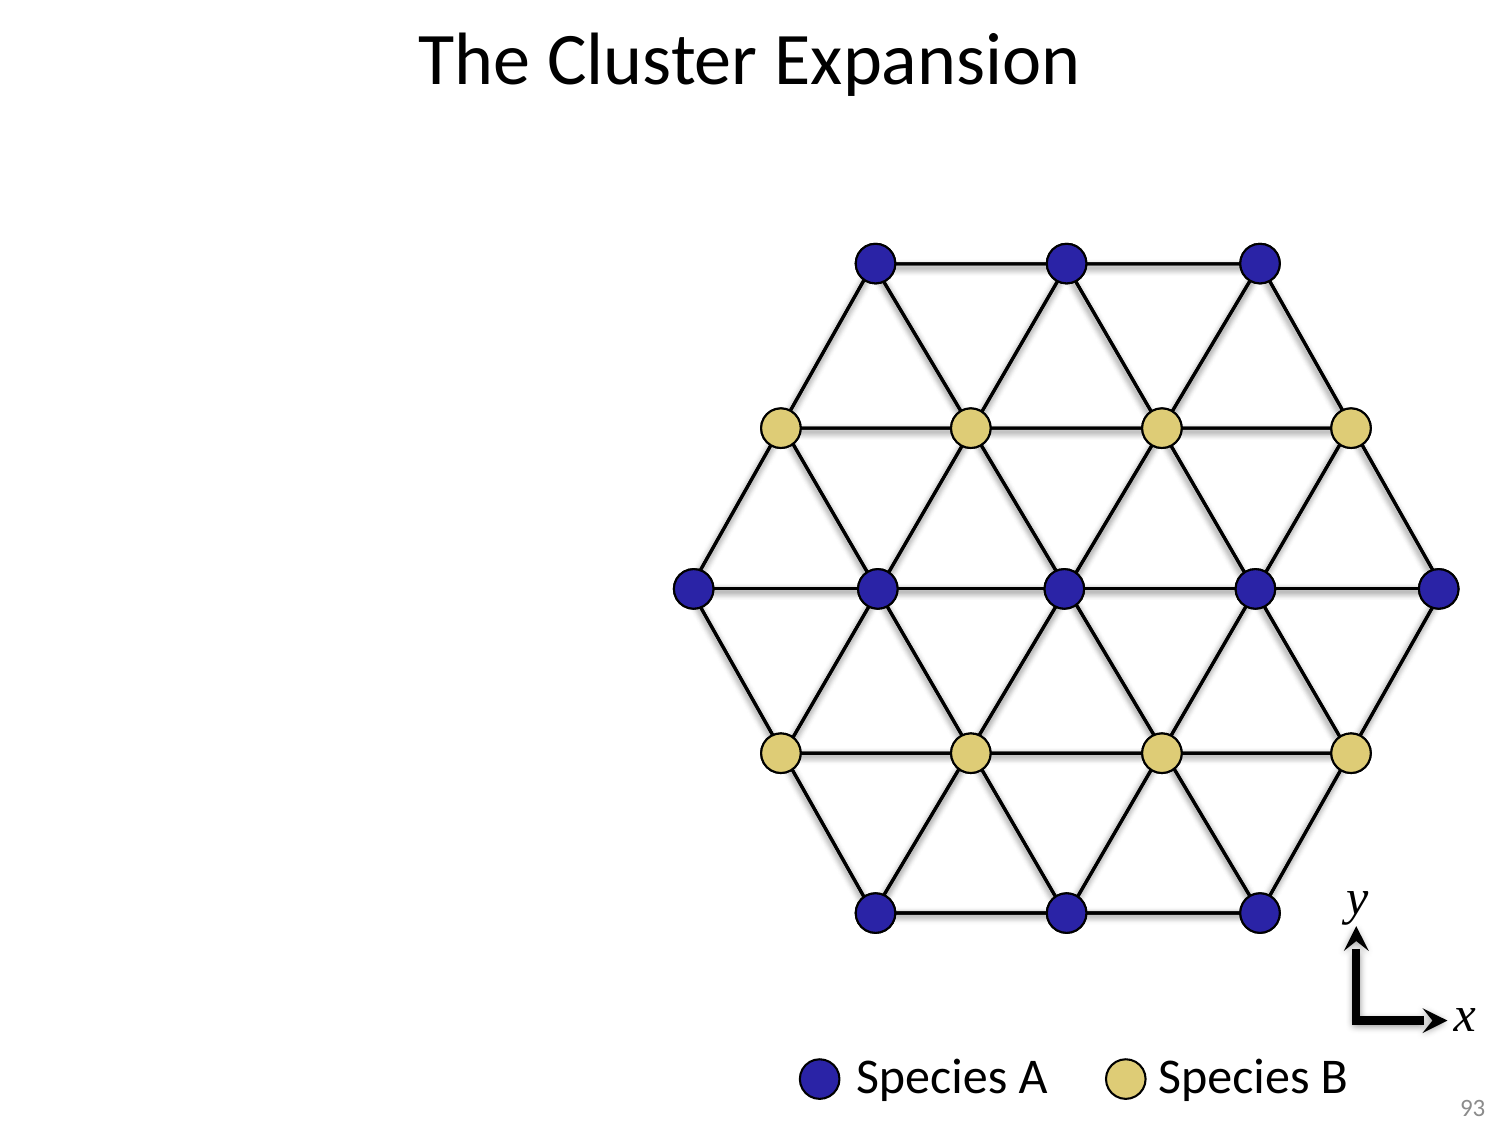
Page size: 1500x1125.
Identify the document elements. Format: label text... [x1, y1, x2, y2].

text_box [1330, 856, 1483, 1051]
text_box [799, 1036, 1434, 1113]
title The Cluster Expansion [0, 2, 1500, 107]
slide_number 93 [1188, 1088, 1500, 1125]
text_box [673, 243, 1459, 934]
